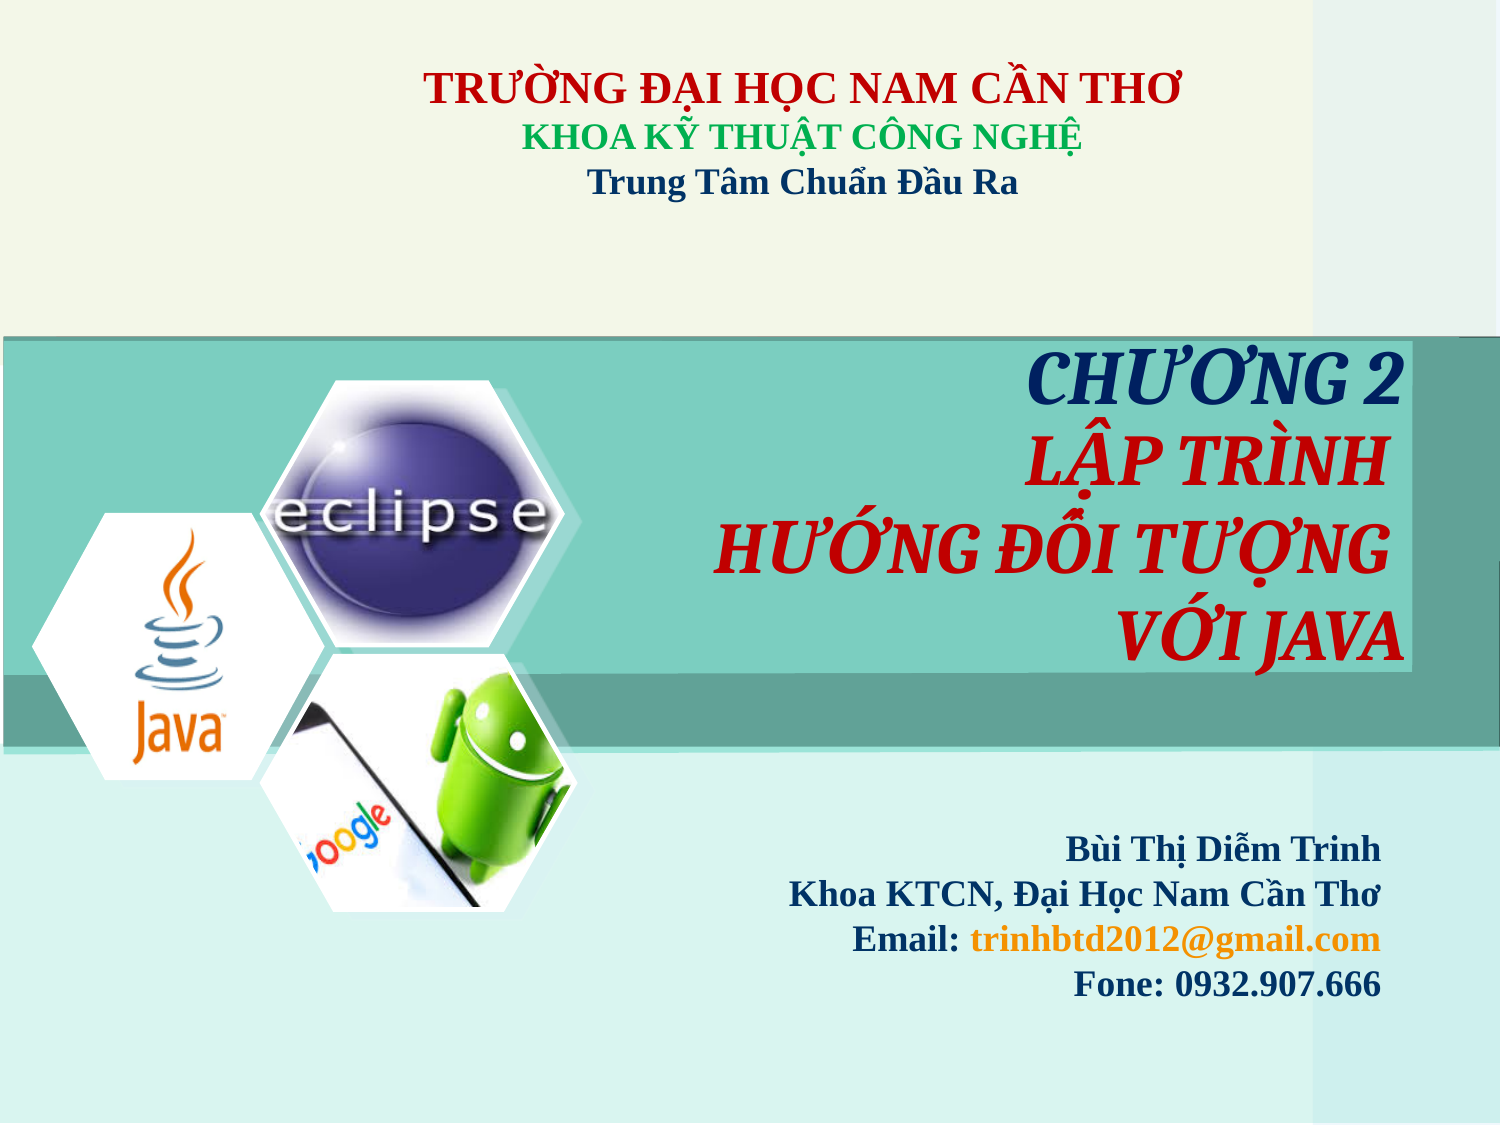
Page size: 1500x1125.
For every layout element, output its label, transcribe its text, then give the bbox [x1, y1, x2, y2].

text_box TRƯỜNG ĐẠI HỌC NAM CẦN THƠ KHOA KỸ THUẬT CÔNG NGHỆ Trung Tâm Chuẩn Đầu Ra [374, 50, 1231, 210]
picture [38, 518, 319, 775]
title LẬP TRÌNH HƯỚNG ĐỐI TƯỢNG VỚI JAVA [497, 408, 1421, 680]
text_box CHƯƠNG 2 [318, 337, 1419, 410]
text_box Bùi Thị Diễm Trinh Khoa KTCN, Đại Học Nam Cần Thơ Email: trinhbtd2012@gmail.com Fone: 0932.907.666 [720, 816, 1397, 1012]
